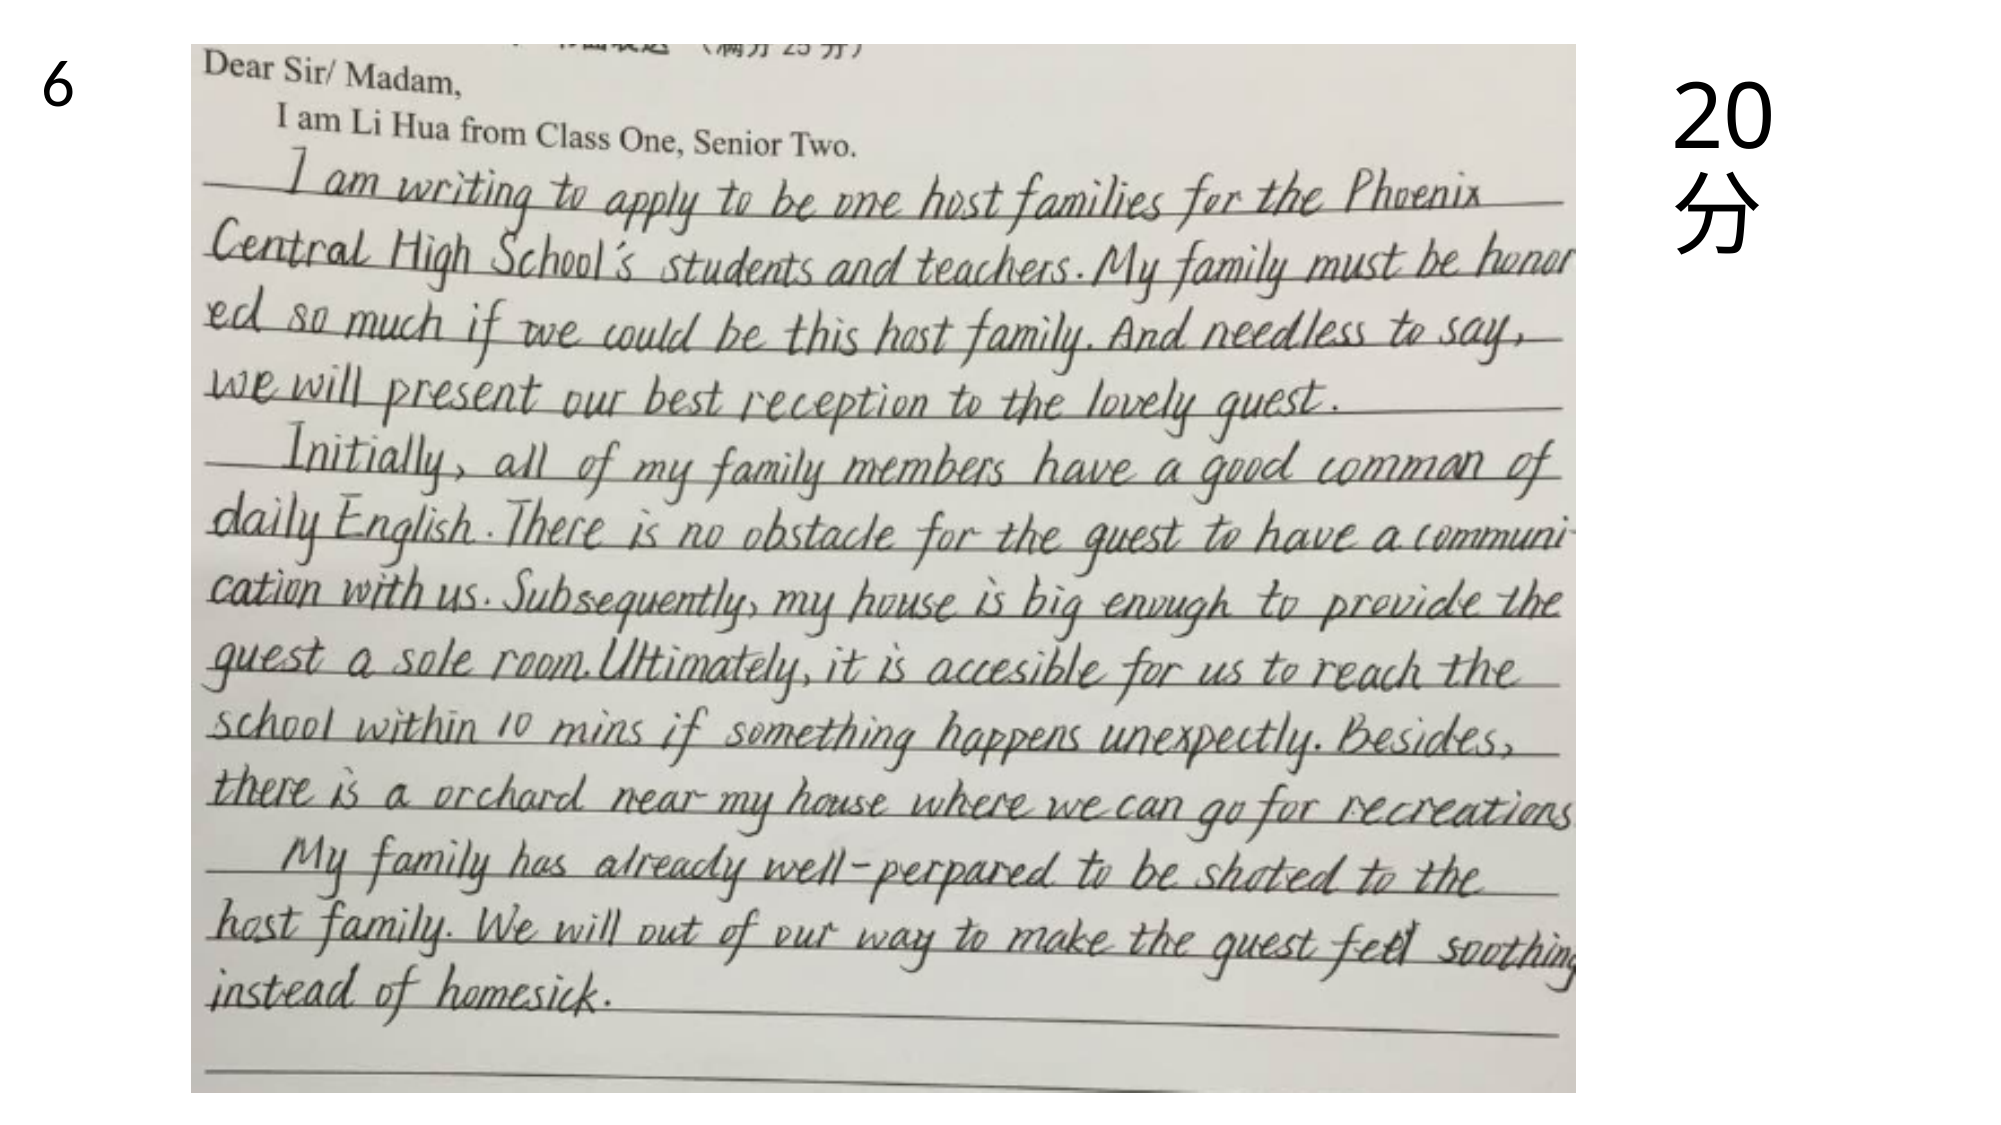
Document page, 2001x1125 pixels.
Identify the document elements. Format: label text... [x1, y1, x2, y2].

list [191, 44, 1576, 1093]
title 20分 [1655, 59, 1863, 278]
text_box 6 [26, 32, 144, 128]
